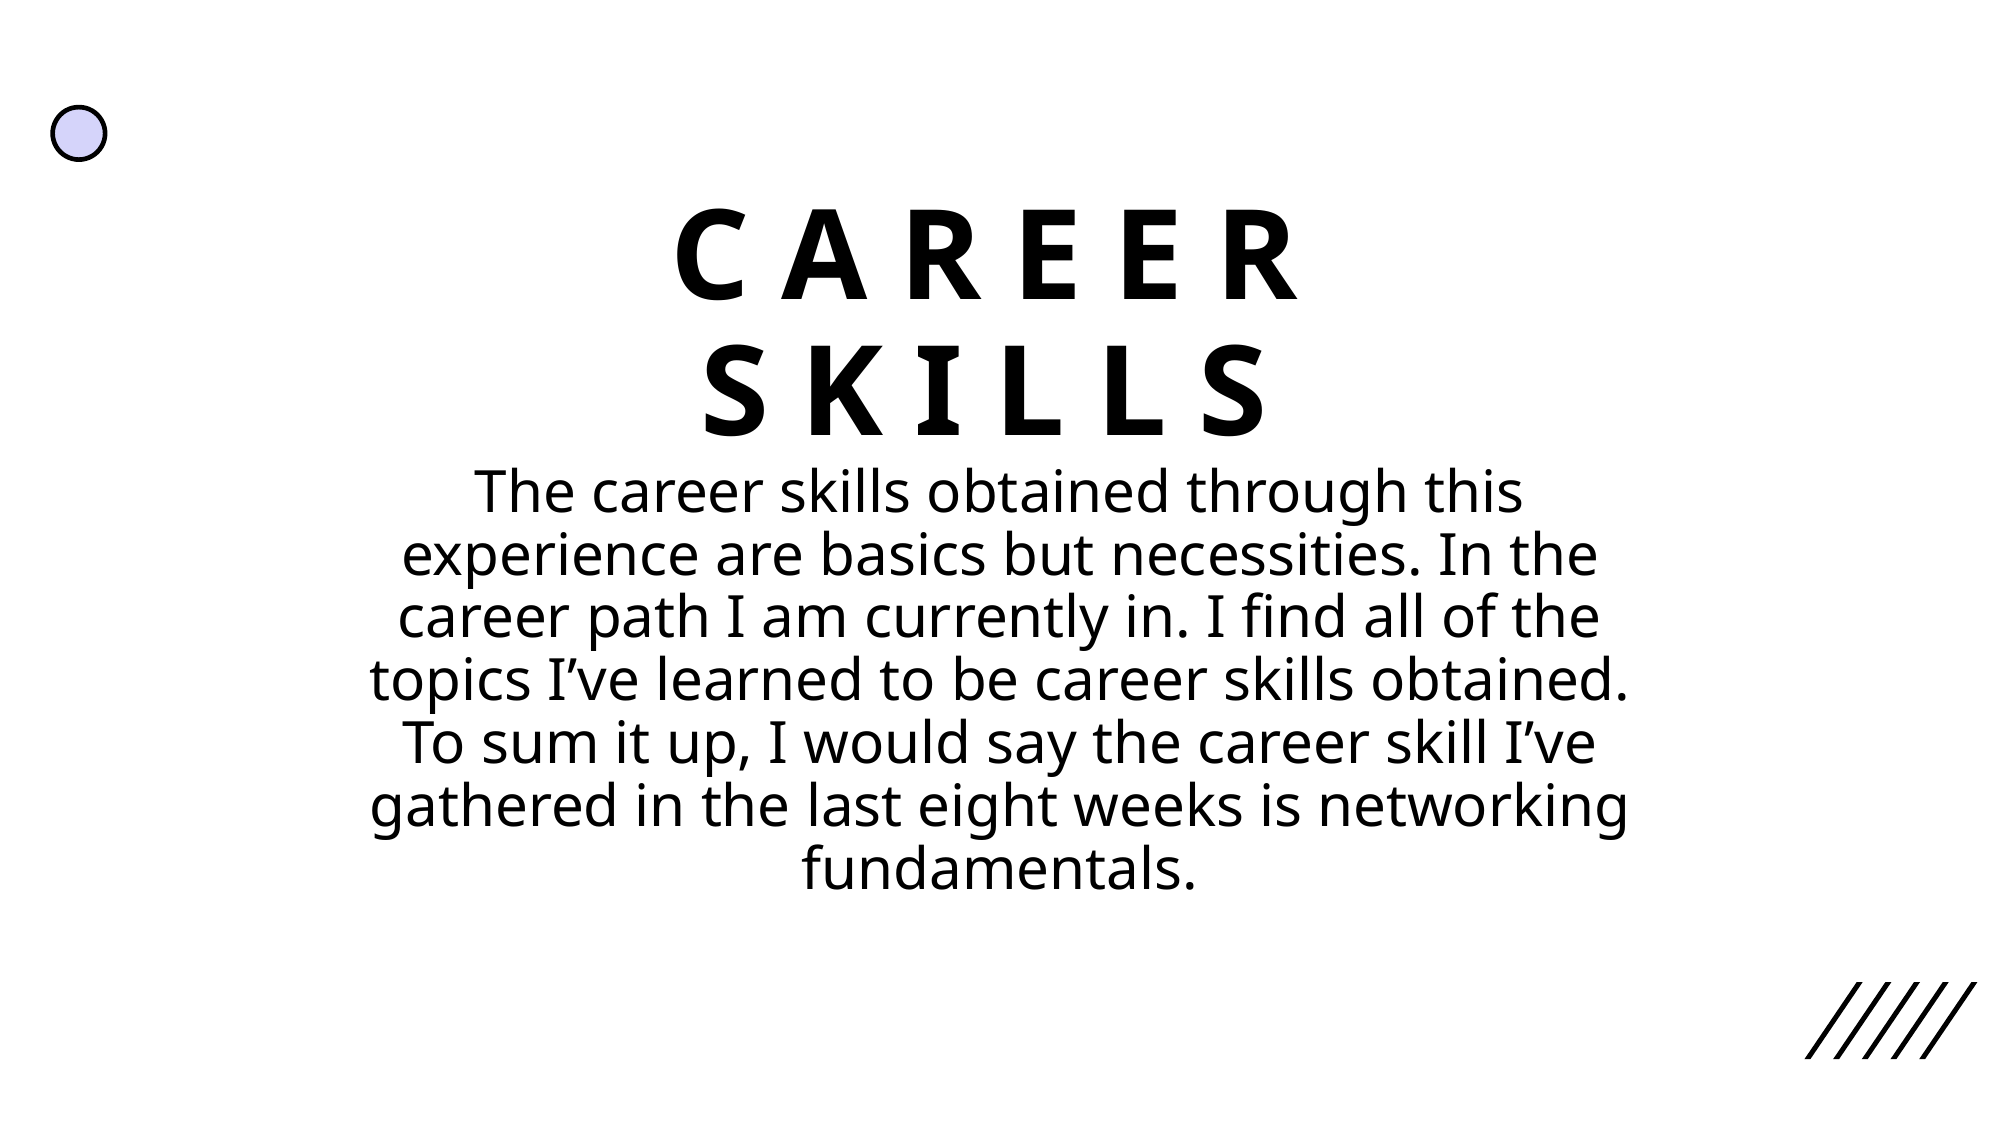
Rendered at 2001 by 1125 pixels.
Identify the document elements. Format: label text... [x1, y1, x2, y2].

title Career Skills The career skills obtained through this experience are basics but necessities. In the career path I am currently in. I find all of the topics I’ve learned to be career skills obtained. To sum it up, I would say the career skill I’ve gathered in the last eight weeks is networking fundamentals. [328, 184, 1672, 983]
